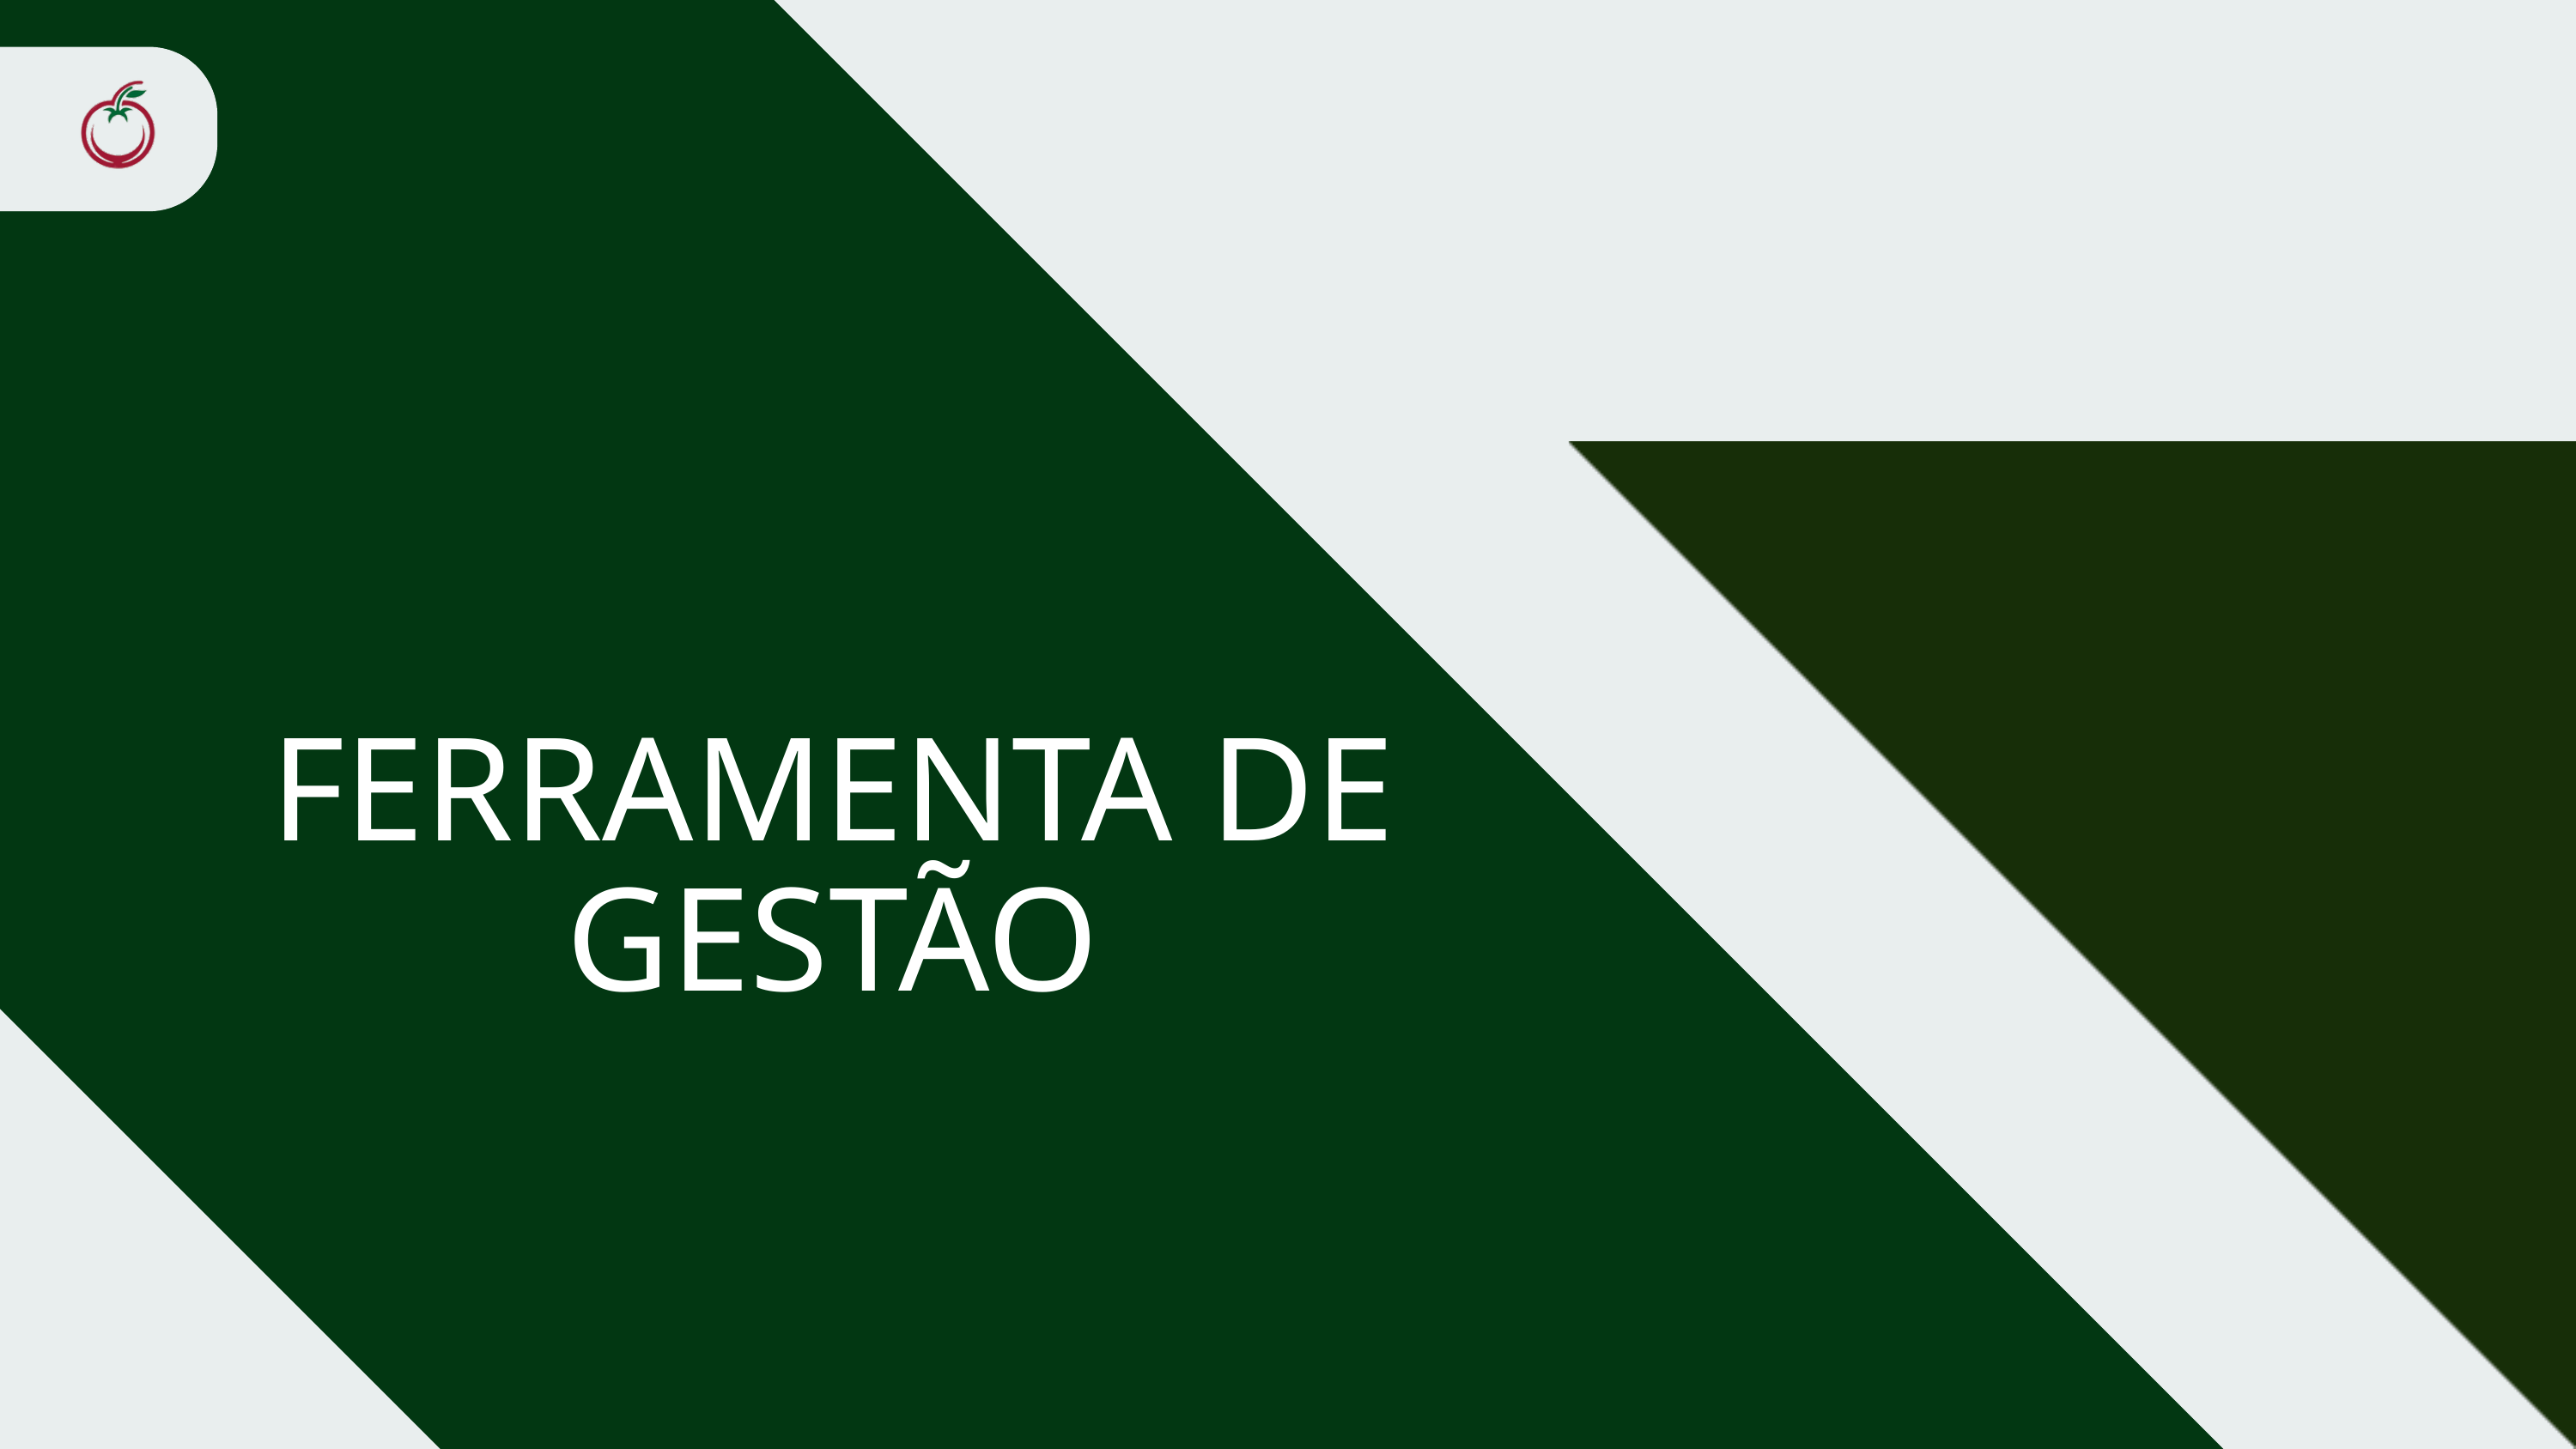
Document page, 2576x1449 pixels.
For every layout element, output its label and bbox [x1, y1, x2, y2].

text_box [1568, 441, 2576, 1449]
text_box [0, 46, 218, 212]
text_box [0, 465, 2557, 1449]
